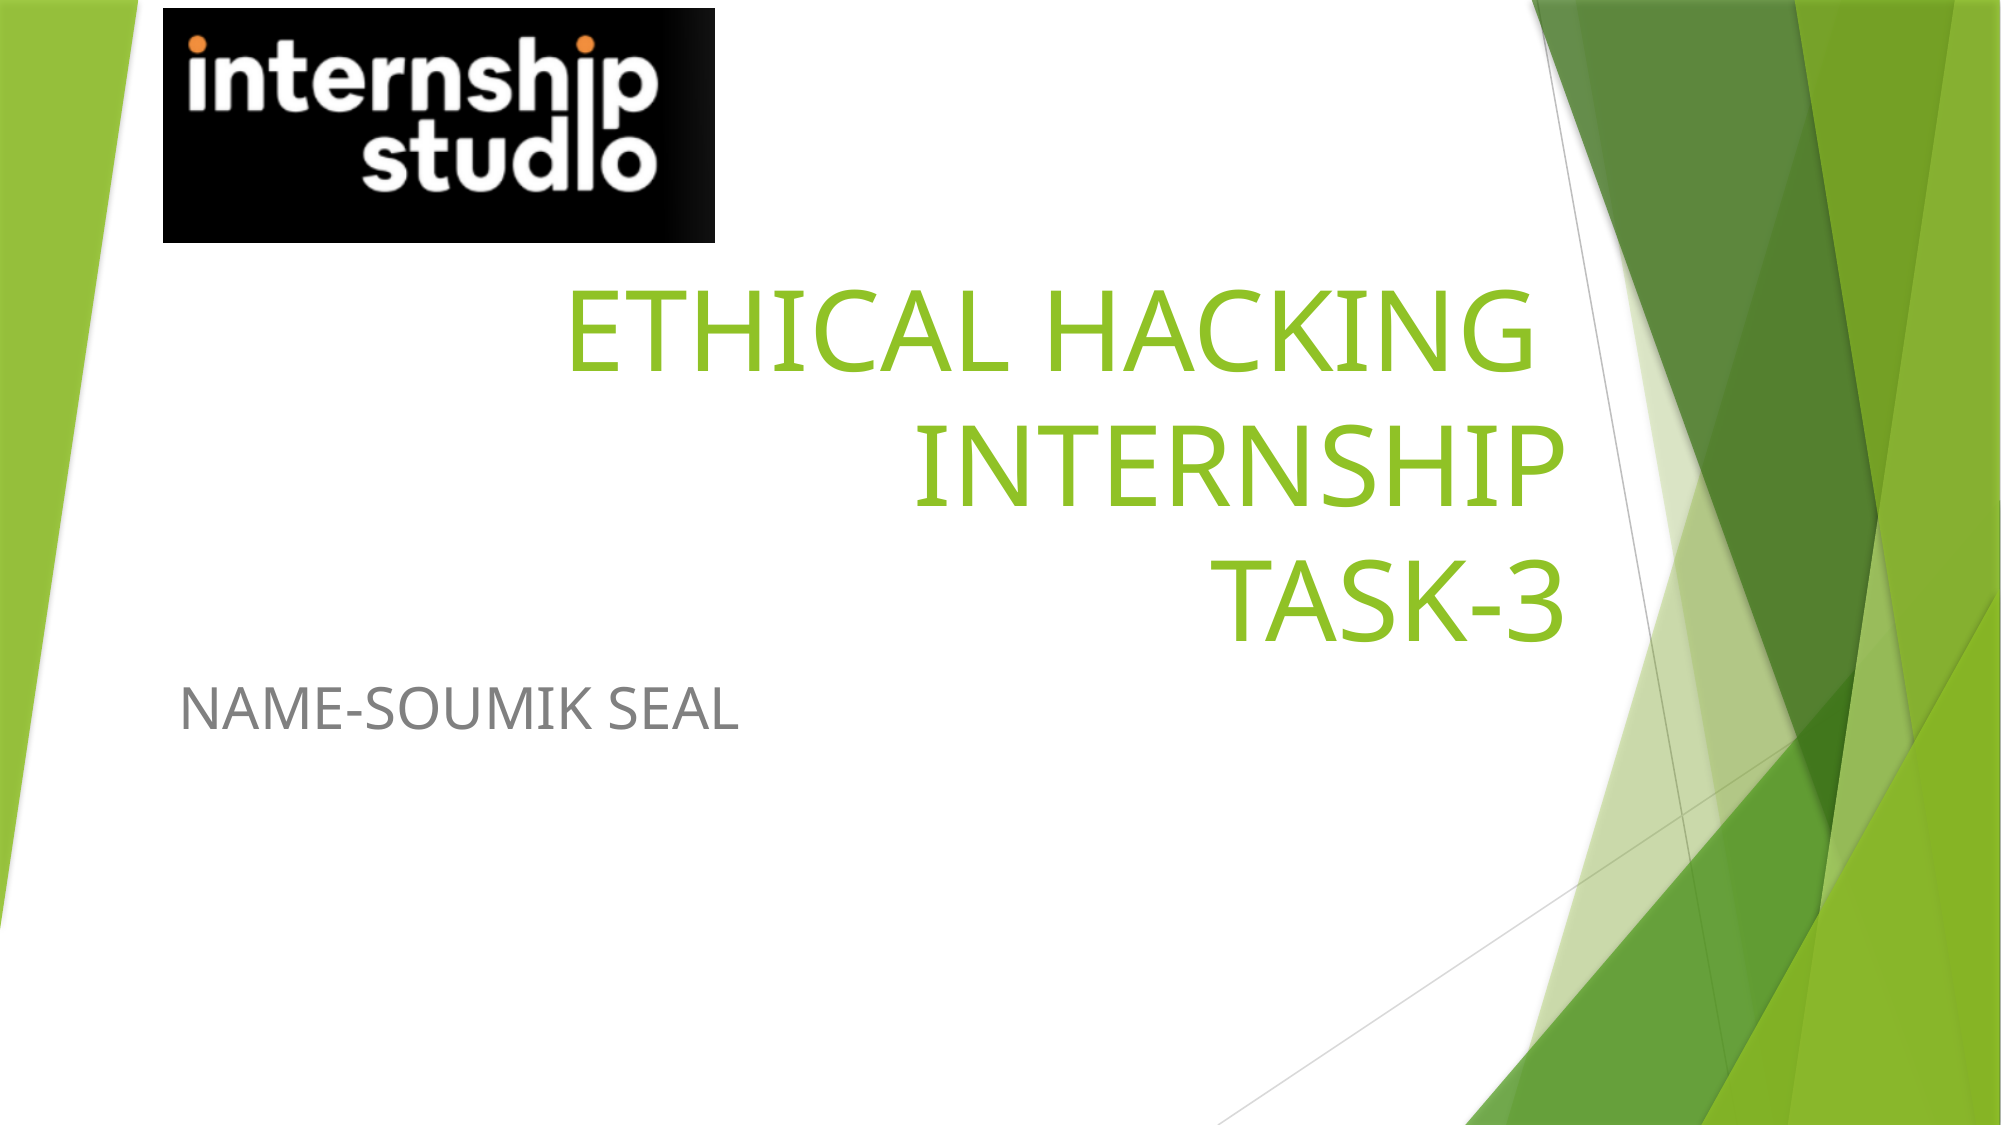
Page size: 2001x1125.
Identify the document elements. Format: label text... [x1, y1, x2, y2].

title ETHICAL HACKING INTERNSHIP TASK-3 [84, 280, 1585, 672]
subtitle NAME-SOUMIK SEAL [163, 671, 1664, 944]
picture [163, 7, 715, 243]
